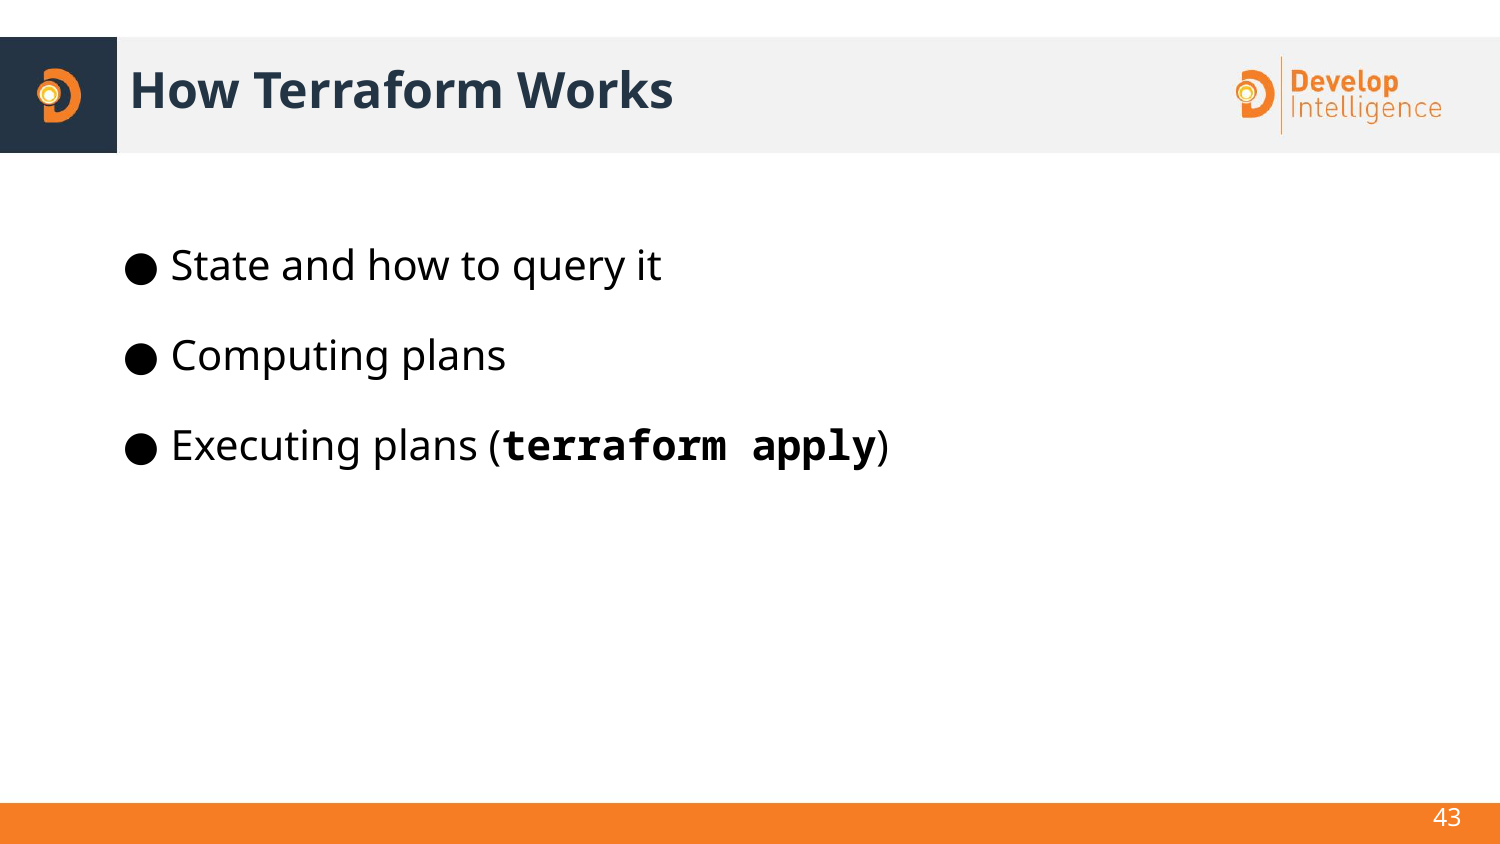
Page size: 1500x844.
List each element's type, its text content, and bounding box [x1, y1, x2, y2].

slide_number <number> [1396, 800, 1499, 838]
title How Terraform Works [118, 36, 1500, 148]
picture [0, 0, 1500, 844]
list State and how to query it Computing plans Executing plans (terraform apply) [103, 238, 1397, 710]
